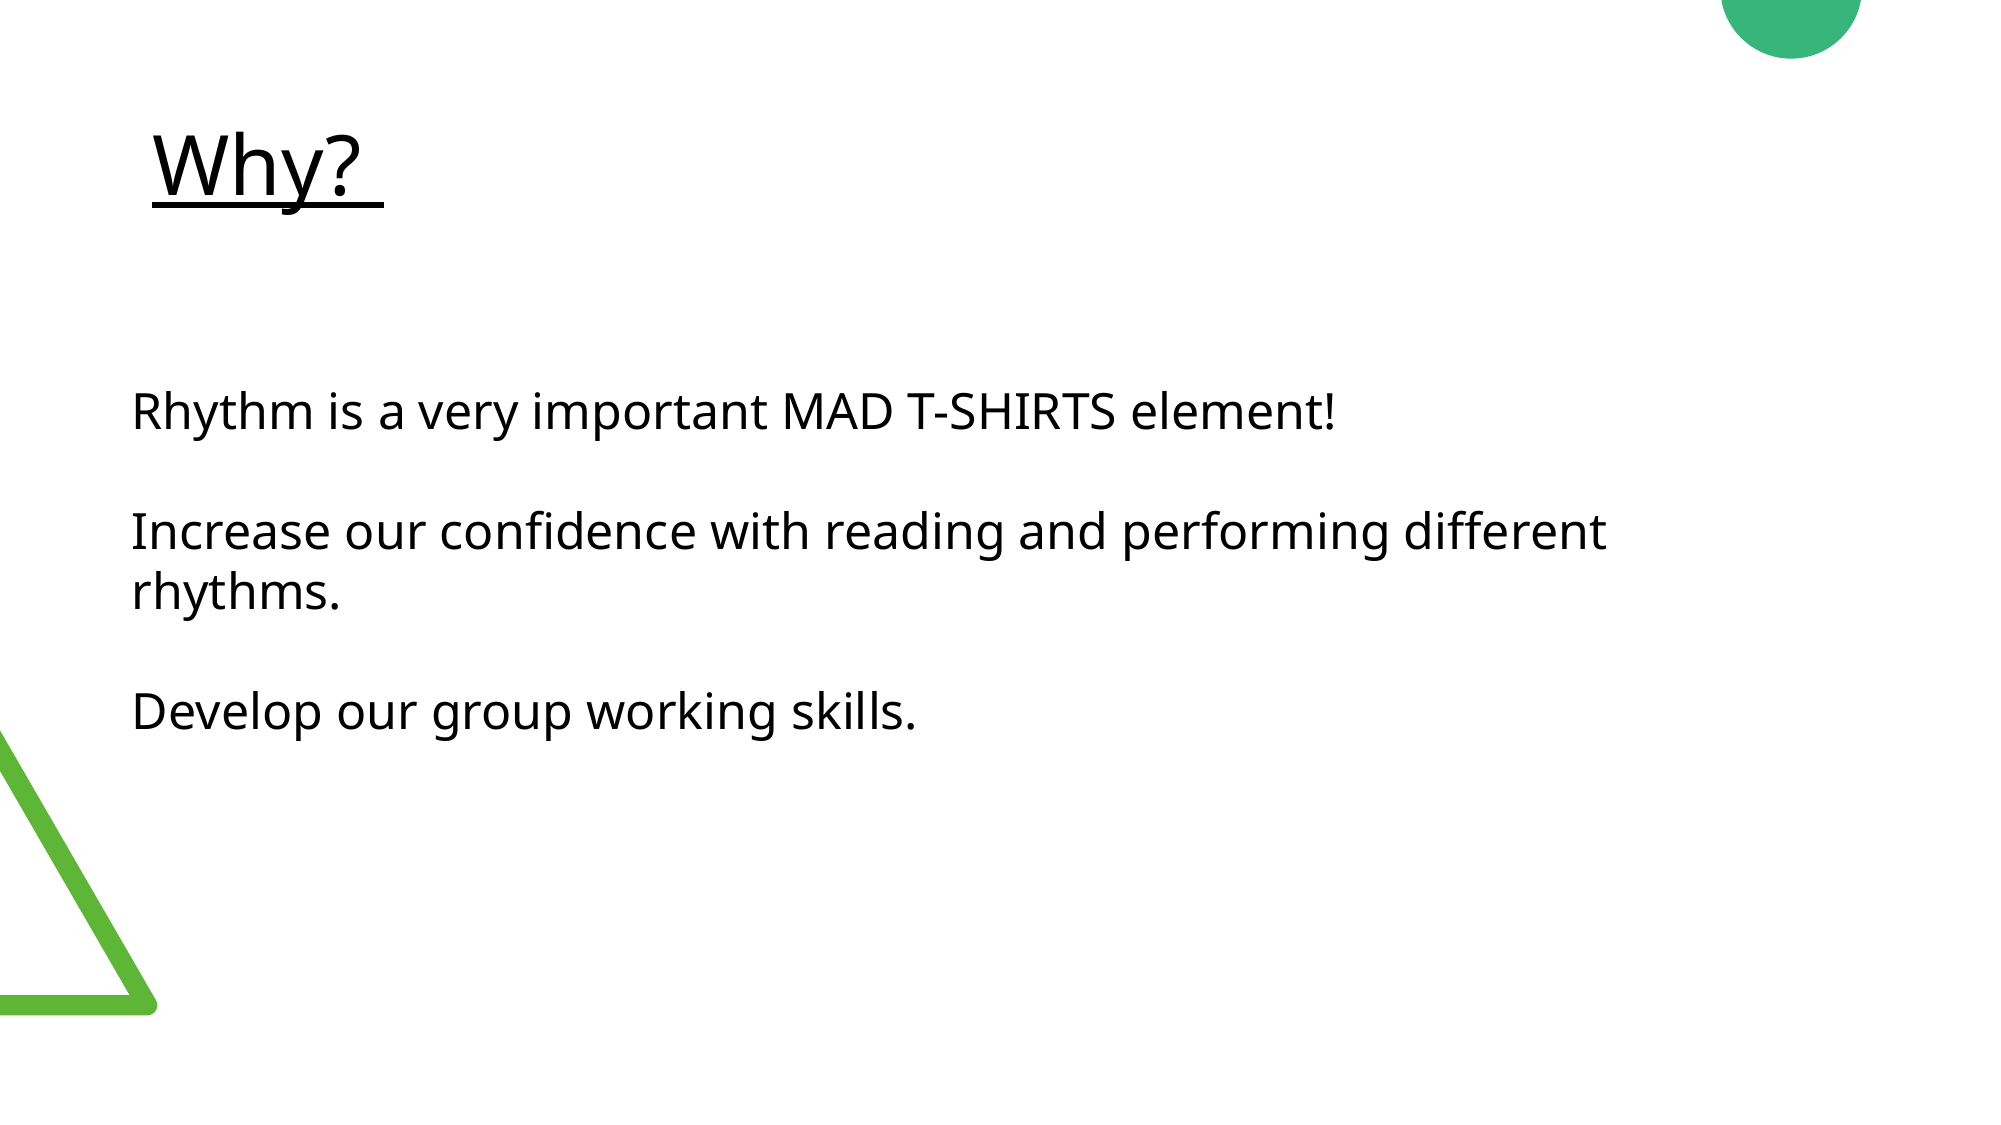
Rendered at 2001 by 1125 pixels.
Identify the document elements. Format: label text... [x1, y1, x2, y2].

text_box Rhythm is a very important MAD T-SHIRTS element! Increase our confidence with reading and performing different rhythms. Develop our group working skills. [117, 372, 1820, 748]
title Why? [137, 59, 1863, 278]
